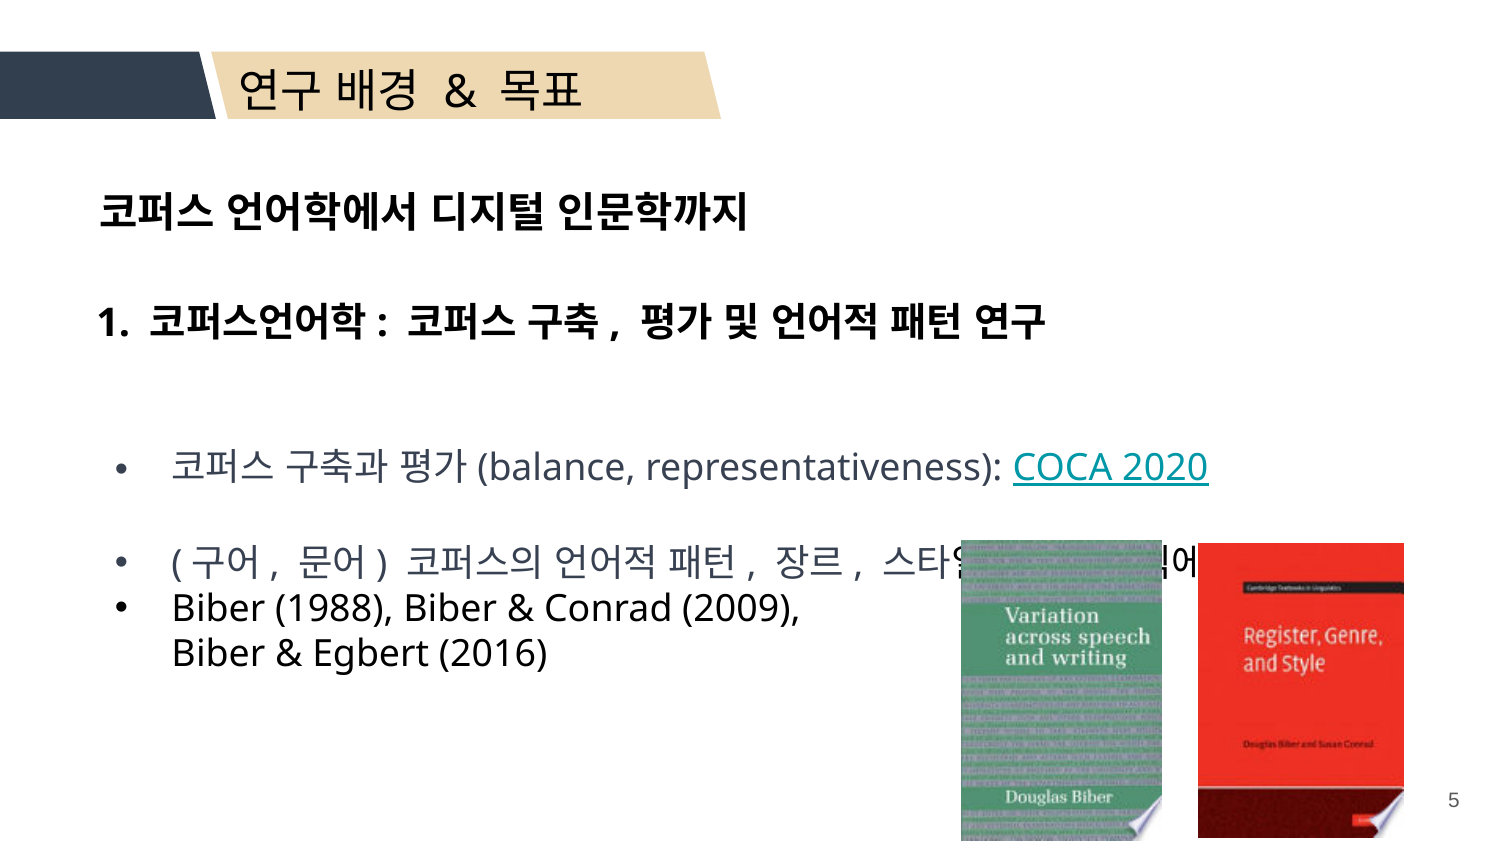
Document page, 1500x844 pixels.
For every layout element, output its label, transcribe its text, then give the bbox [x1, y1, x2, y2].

text_box 연구 배경 & 목표 [227, 56, 729, 123]
text_box [0, 51, 216, 119]
picture [1197, 543, 1404, 838]
slide_number 5 [1463, 775, 1471, 824]
text_box [211, 51, 706, 116]
text_box 코퍼스 언어학에서 디지털 인문학까지 [84, 170, 1286, 251]
text_box 1. 코퍼스언어학: 코퍼스 구축, 평가 및 언어적 패턴 연구 코퍼스 구축과 평가(balance, representativeness): COCA 2020 (구어, 문어) 코퍼스의 언어적 패턴, 장르, 스타일, 표현 방식에 대한 탐구 Biber (1988), Biber & Conrad (2009), Biber & Egbert (2016) [81, 281, 1463, 828]
picture [961, 540, 1162, 841]
